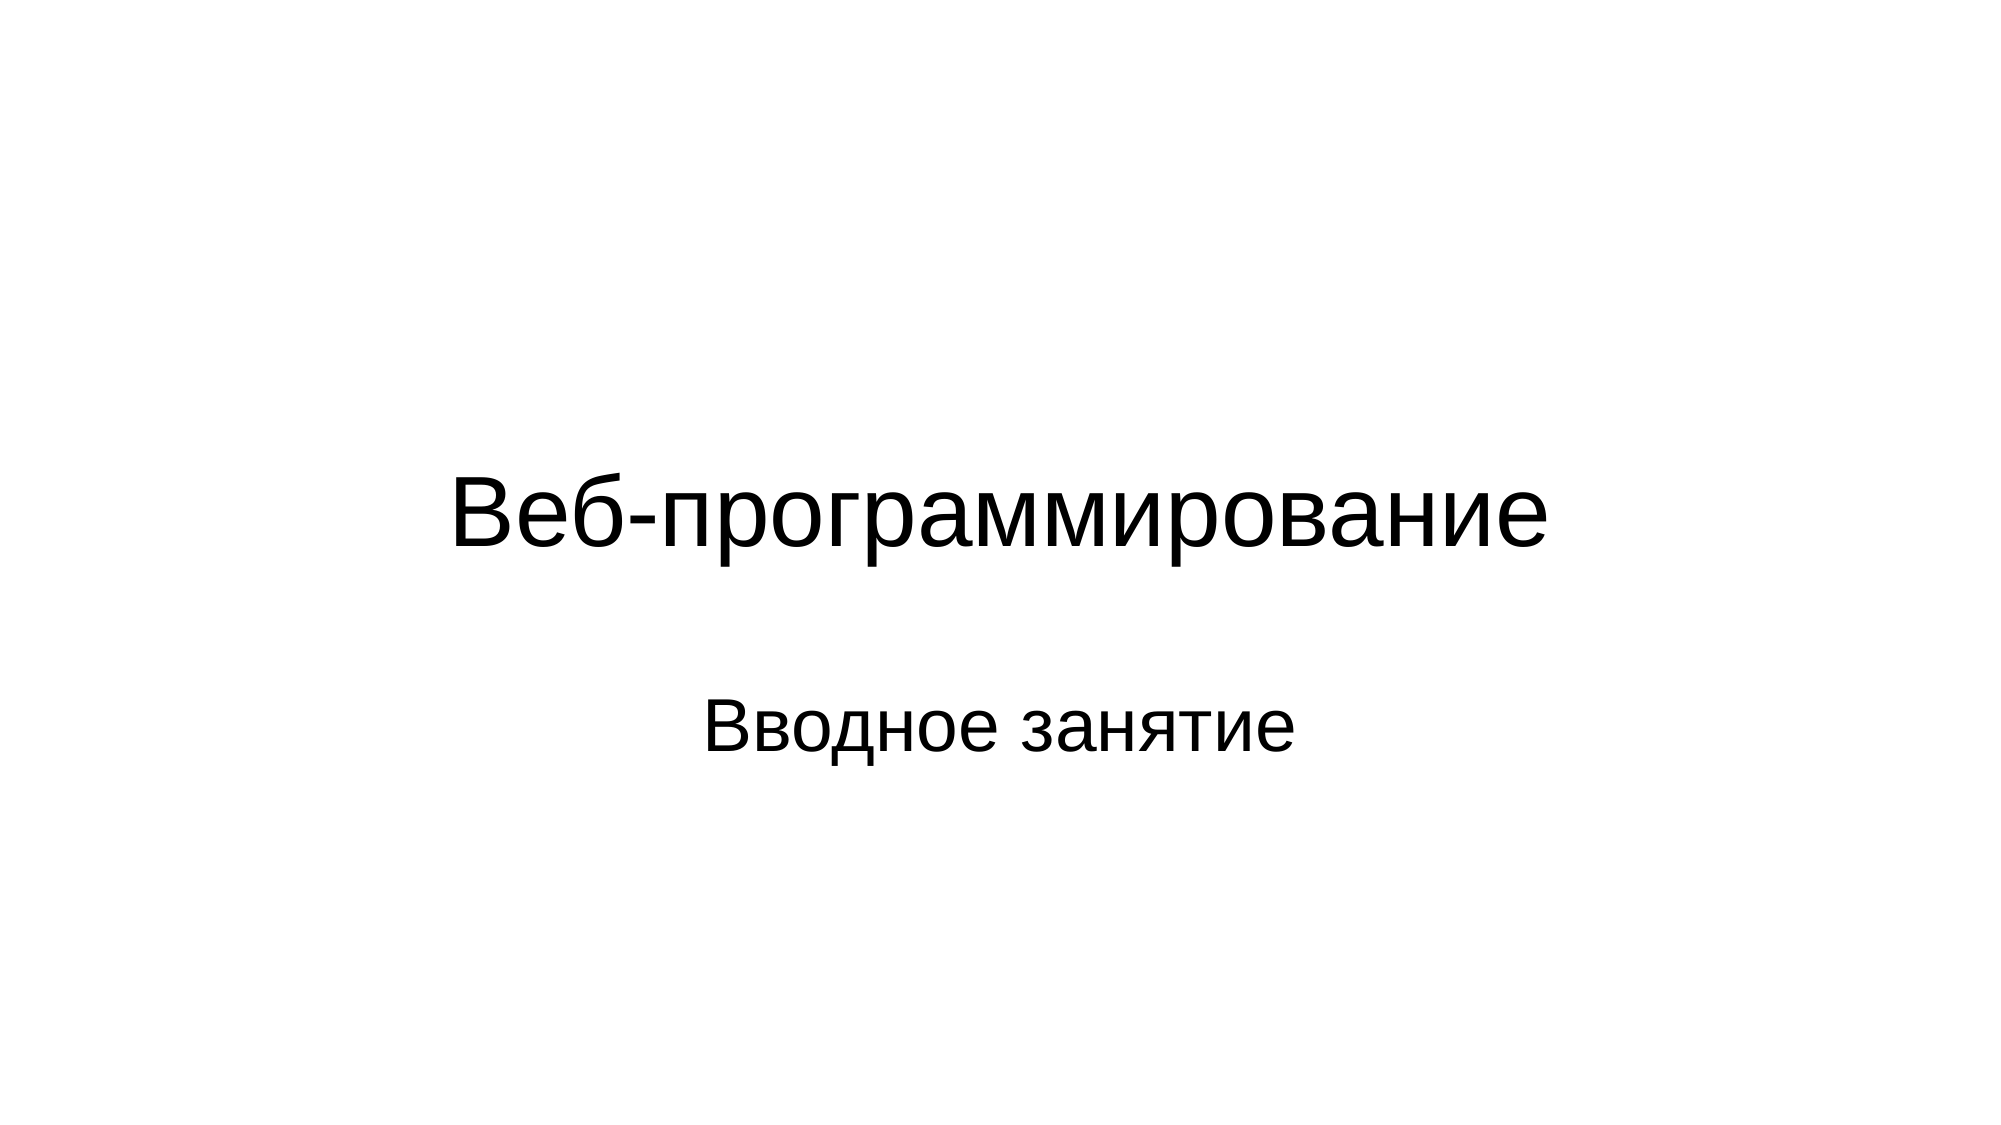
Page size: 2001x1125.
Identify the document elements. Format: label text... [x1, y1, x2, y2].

title Веб-программирование [249, 184, 1750, 576]
subtitle Вводное занятие [249, 590, 1750, 863]
